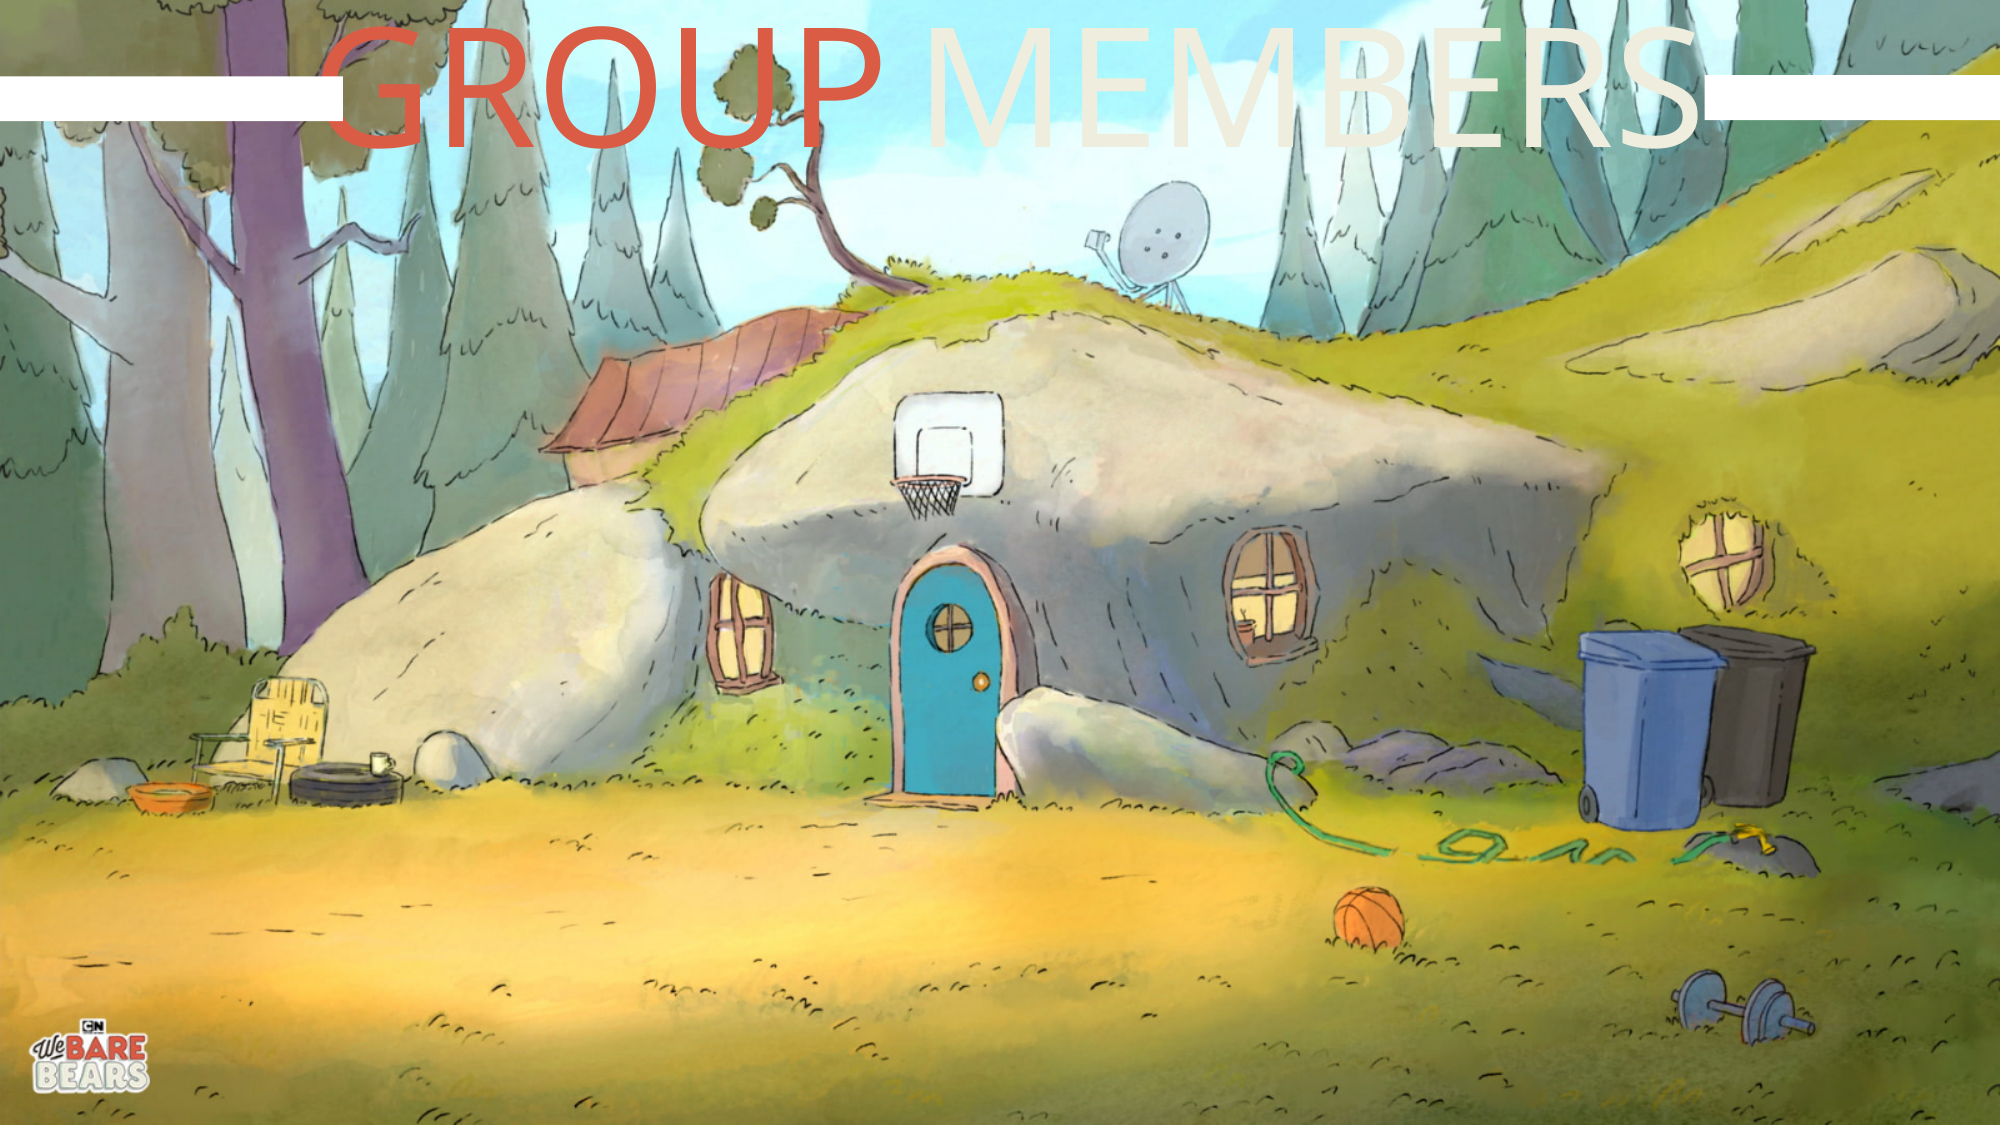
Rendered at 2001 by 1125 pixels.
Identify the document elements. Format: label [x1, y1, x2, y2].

text_box [268, 0, 1732, 261]
picture [0, 0, 2000, 1125]
